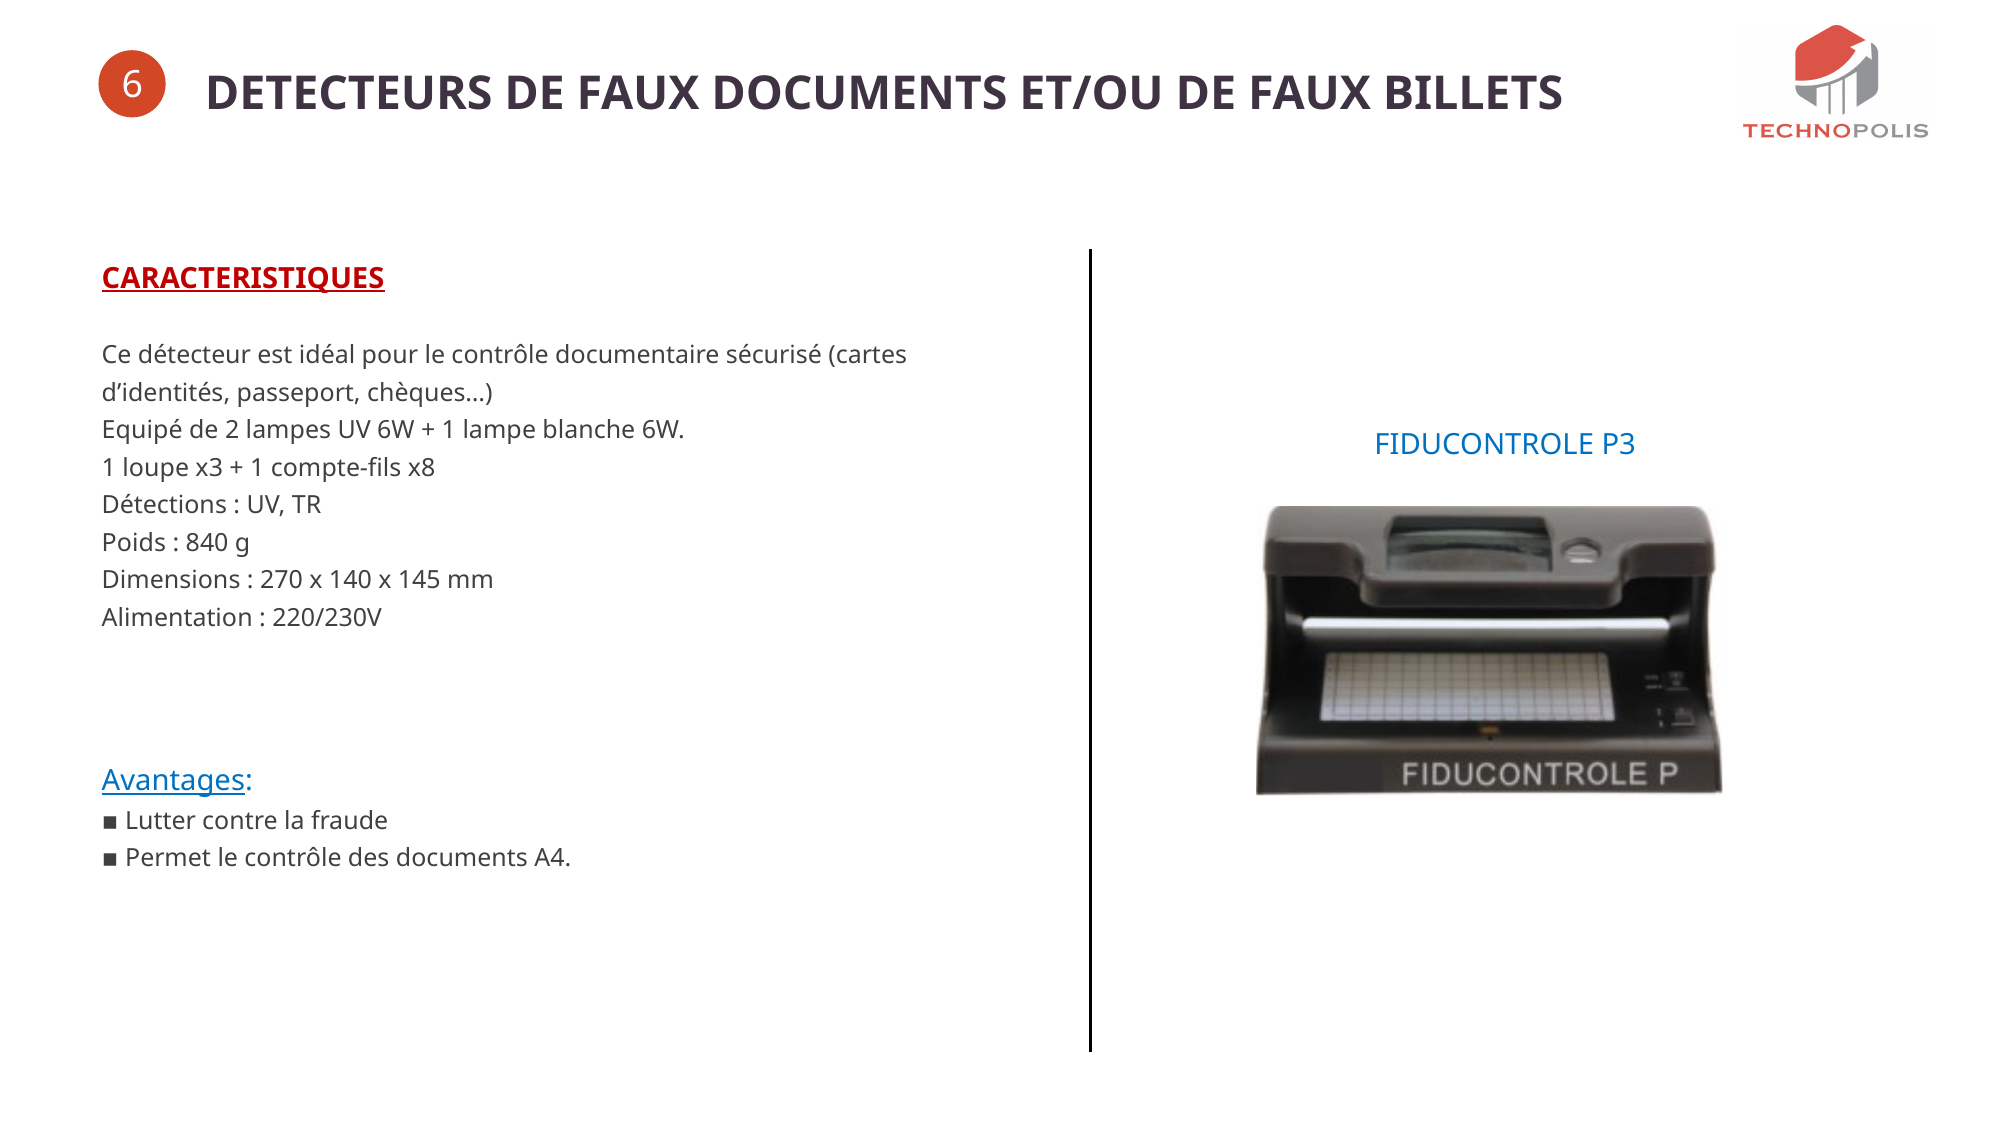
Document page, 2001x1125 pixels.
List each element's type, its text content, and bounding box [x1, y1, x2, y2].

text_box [86, 50, 179, 118]
picture [1256, 506, 1723, 796]
picture [1741, 23, 1930, 139]
title DETECTEURS DE FAUX DOCUMENTS ET/OU DE FAUX BILLETS [190, 21, 1692, 127]
text_box CARACTERISTIQUES Ce détecteur est idéal pour le contrôle documentaire sécurisé (cartes d’identités, passeport, chèques…) Equipé de 2 lampes UV 6W + 1 lampe blanche 6W. 1 loupe x3 + 1 compte-fils x8 Détections : UV, TR Poids : 840 g Dimensions : 270 x 140 x 145 mm Alimentation : 220/230V Avantages: ▪ Lutter contre la fraude ▪ Permet le contrôle des documents A4. [86, 248, 971, 1078]
text_box FIDUCONTROLE P3 [1359, 417, 1742, 468]
